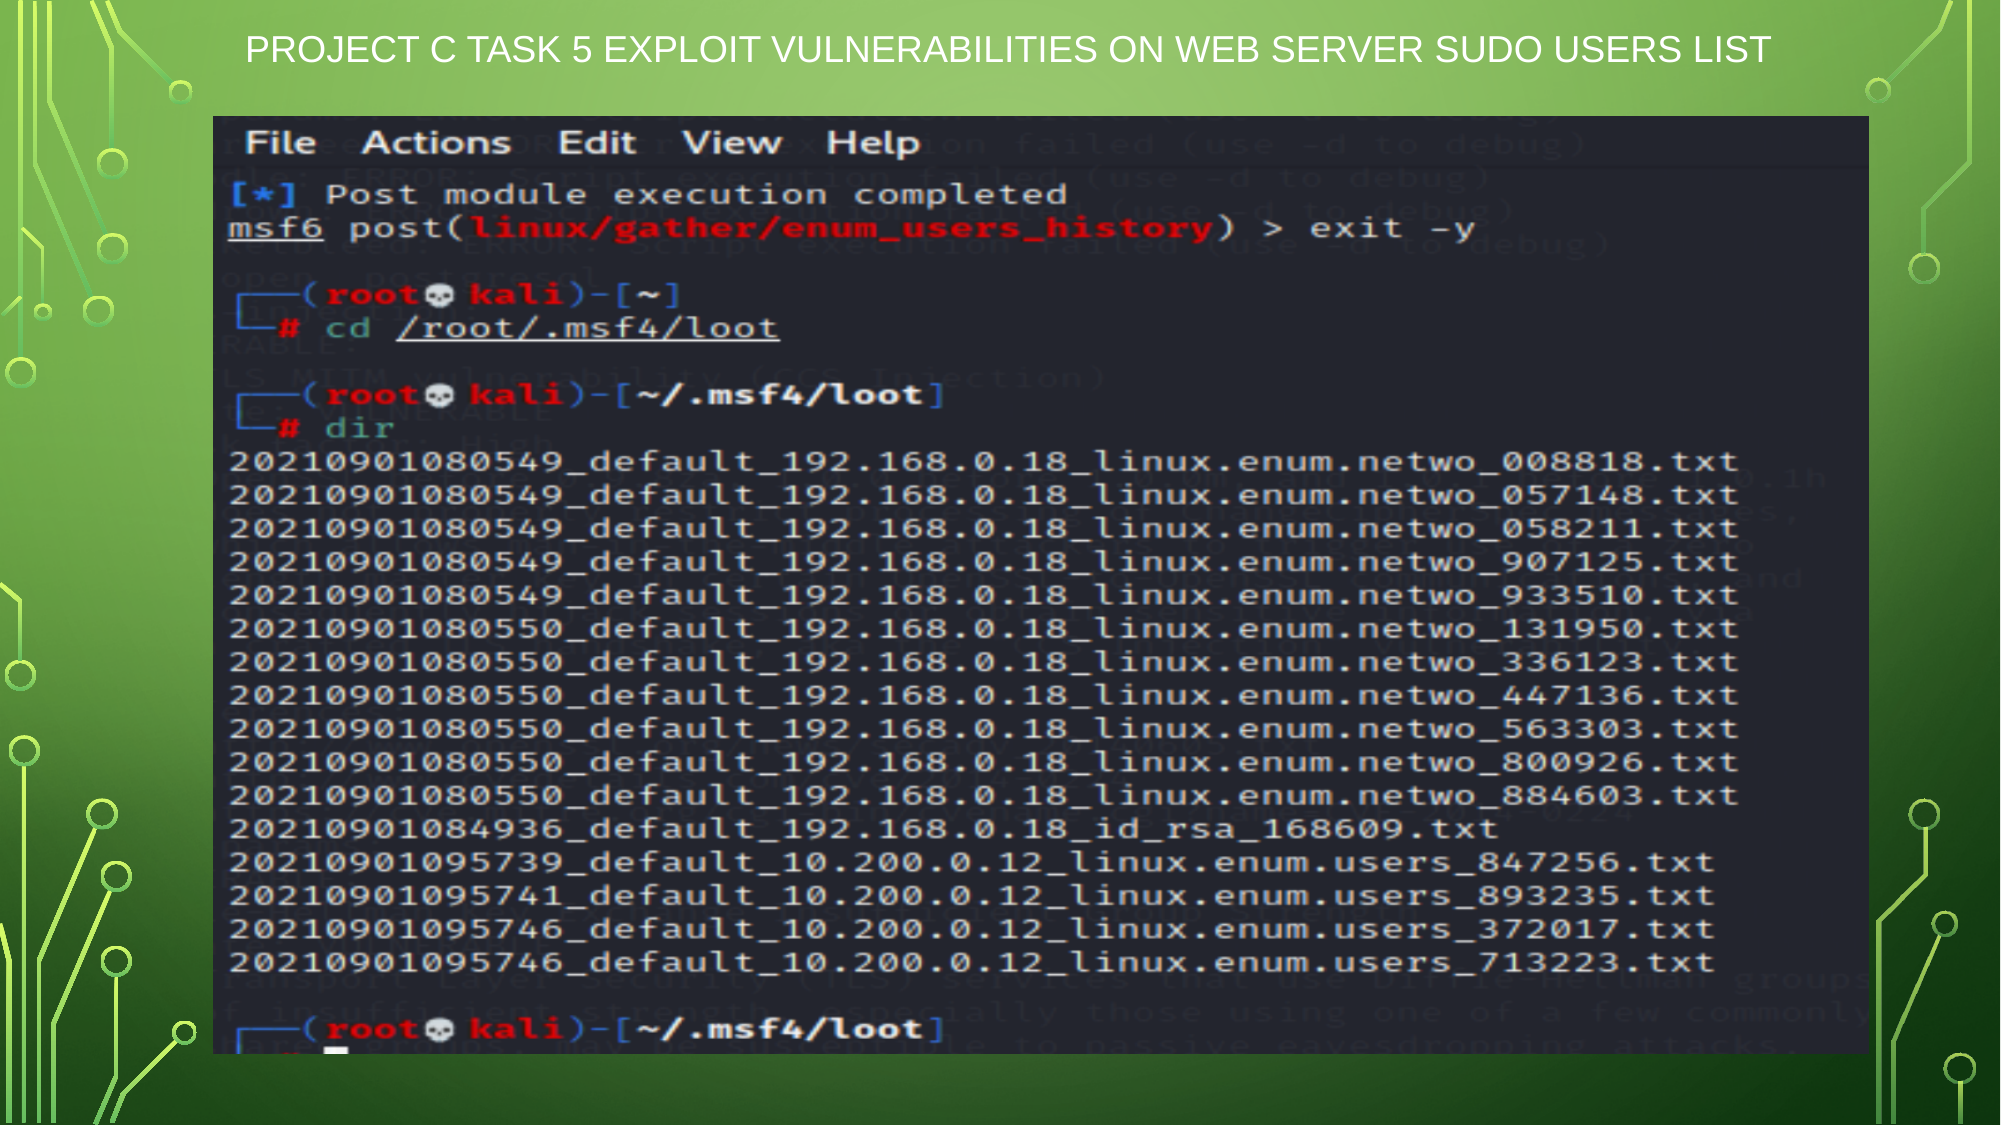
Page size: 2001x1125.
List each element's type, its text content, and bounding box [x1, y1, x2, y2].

text_box PROJECT C TASK 5 EXPLOIT VULNERABILITIES ON WEB SERVER SUDO USERS LIST [213, 17, 1805, 77]
picture [213, 115, 1870, 1054]
